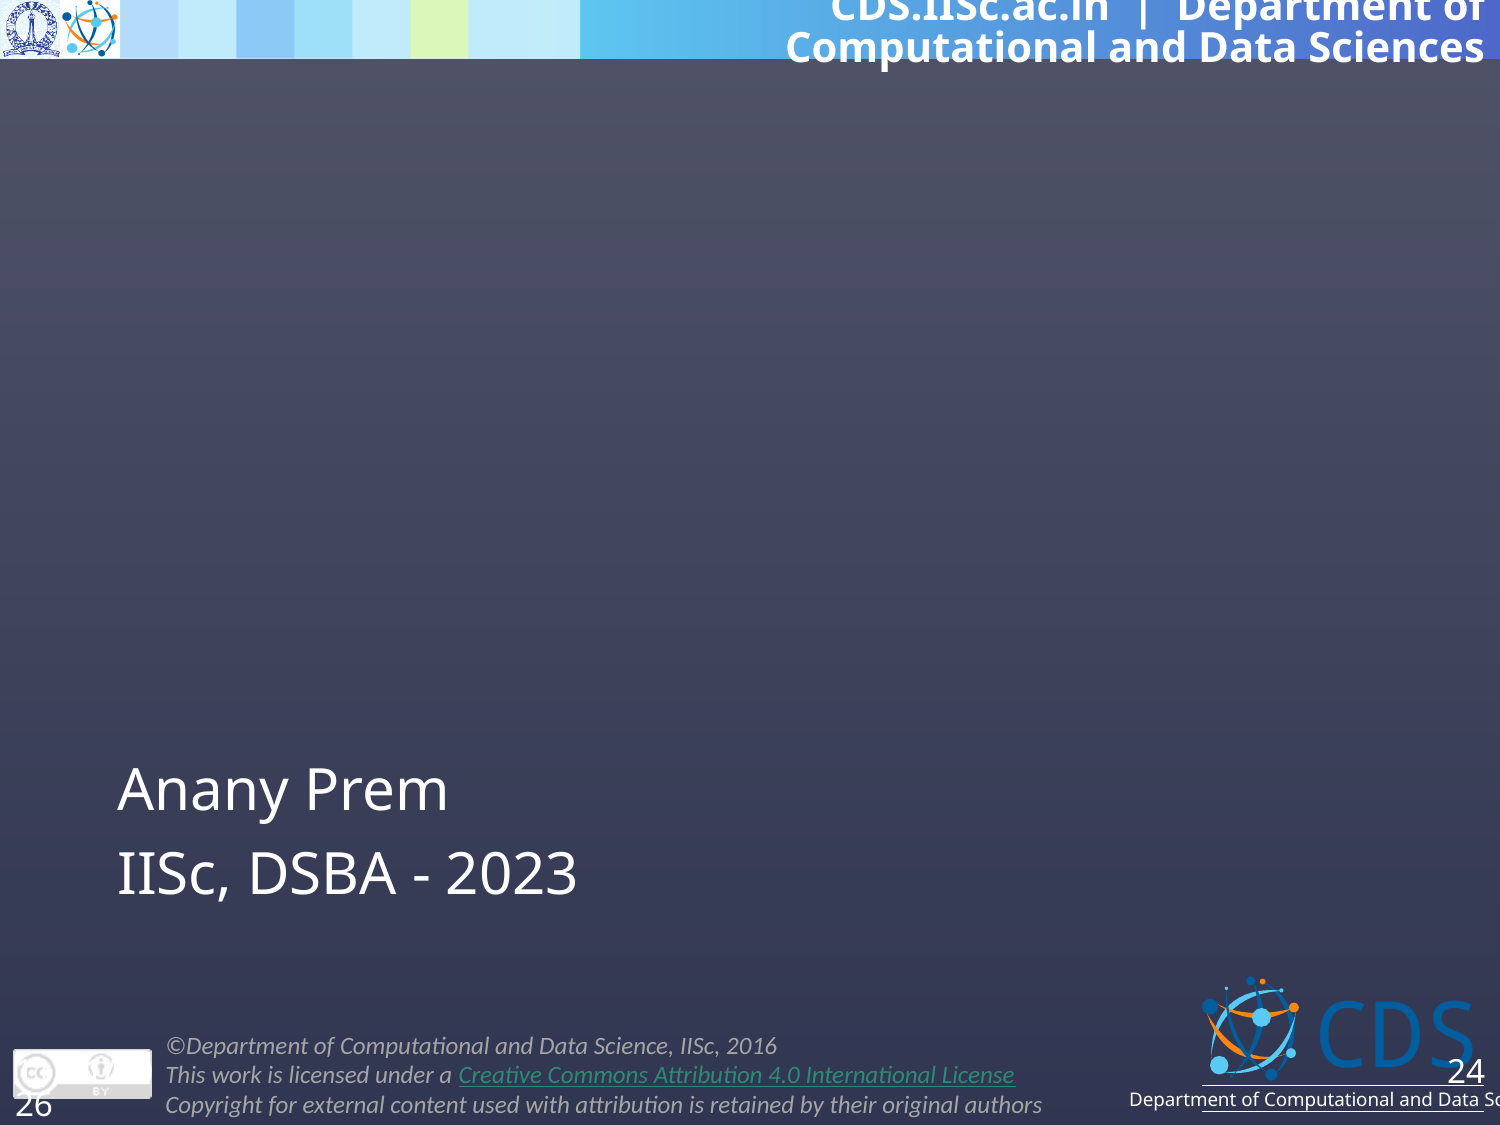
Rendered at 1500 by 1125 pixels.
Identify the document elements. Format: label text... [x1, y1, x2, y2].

list Anany Prem IISc, DSBA - 2023 [102, 752, 1397, 999]
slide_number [0, 1042, 169, 1103]
picture [60, 0, 120, 58]
slide_number 24 [1351, 1042, 1500, 1103]
